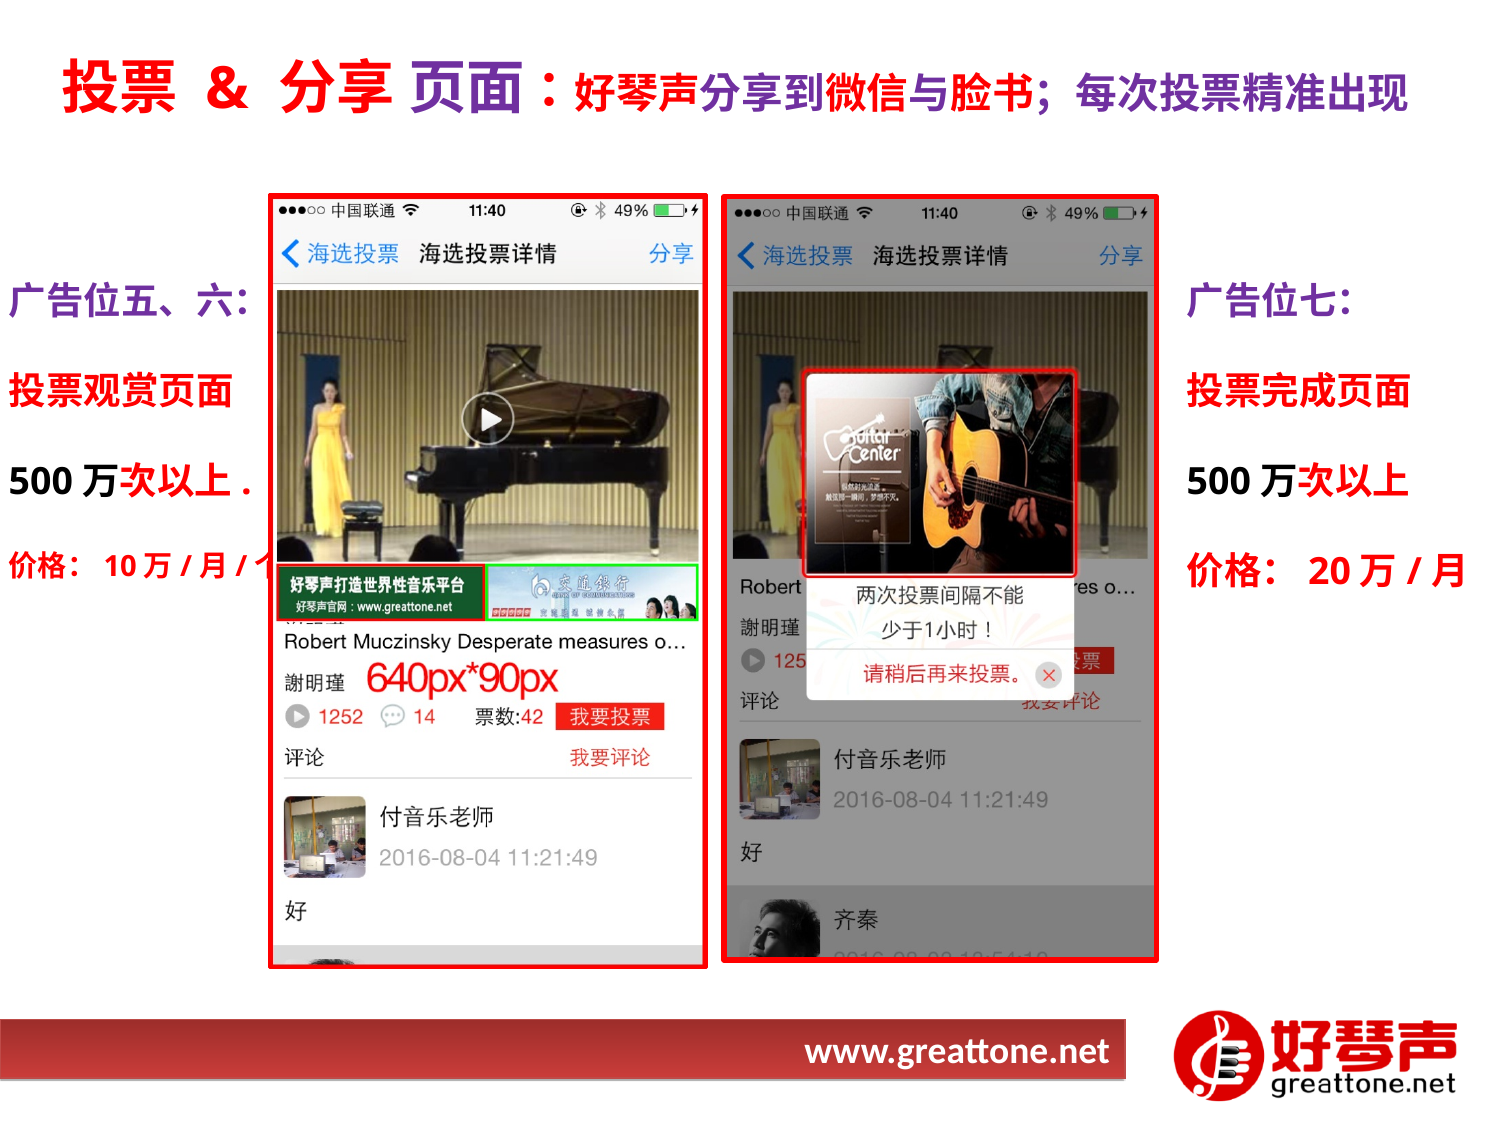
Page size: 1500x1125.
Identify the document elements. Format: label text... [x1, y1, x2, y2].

text_box 广告位七： 投票完成页面 500万次以上 价格：20万/月 [1171, 269, 1500, 645]
text_box 投票 & 分享 页面：好琴声分享到微信与脸书；每次投票精准出现 [46, 42, 1500, 128]
picture [1128, 974, 1500, 1125]
picture [270, 195, 705, 967]
picture [726, 198, 1154, 958]
text_box 广告位五、六： 投票观赏页面 500万次以上. 价格：10万/月/个 [0, 269, 265, 695]
